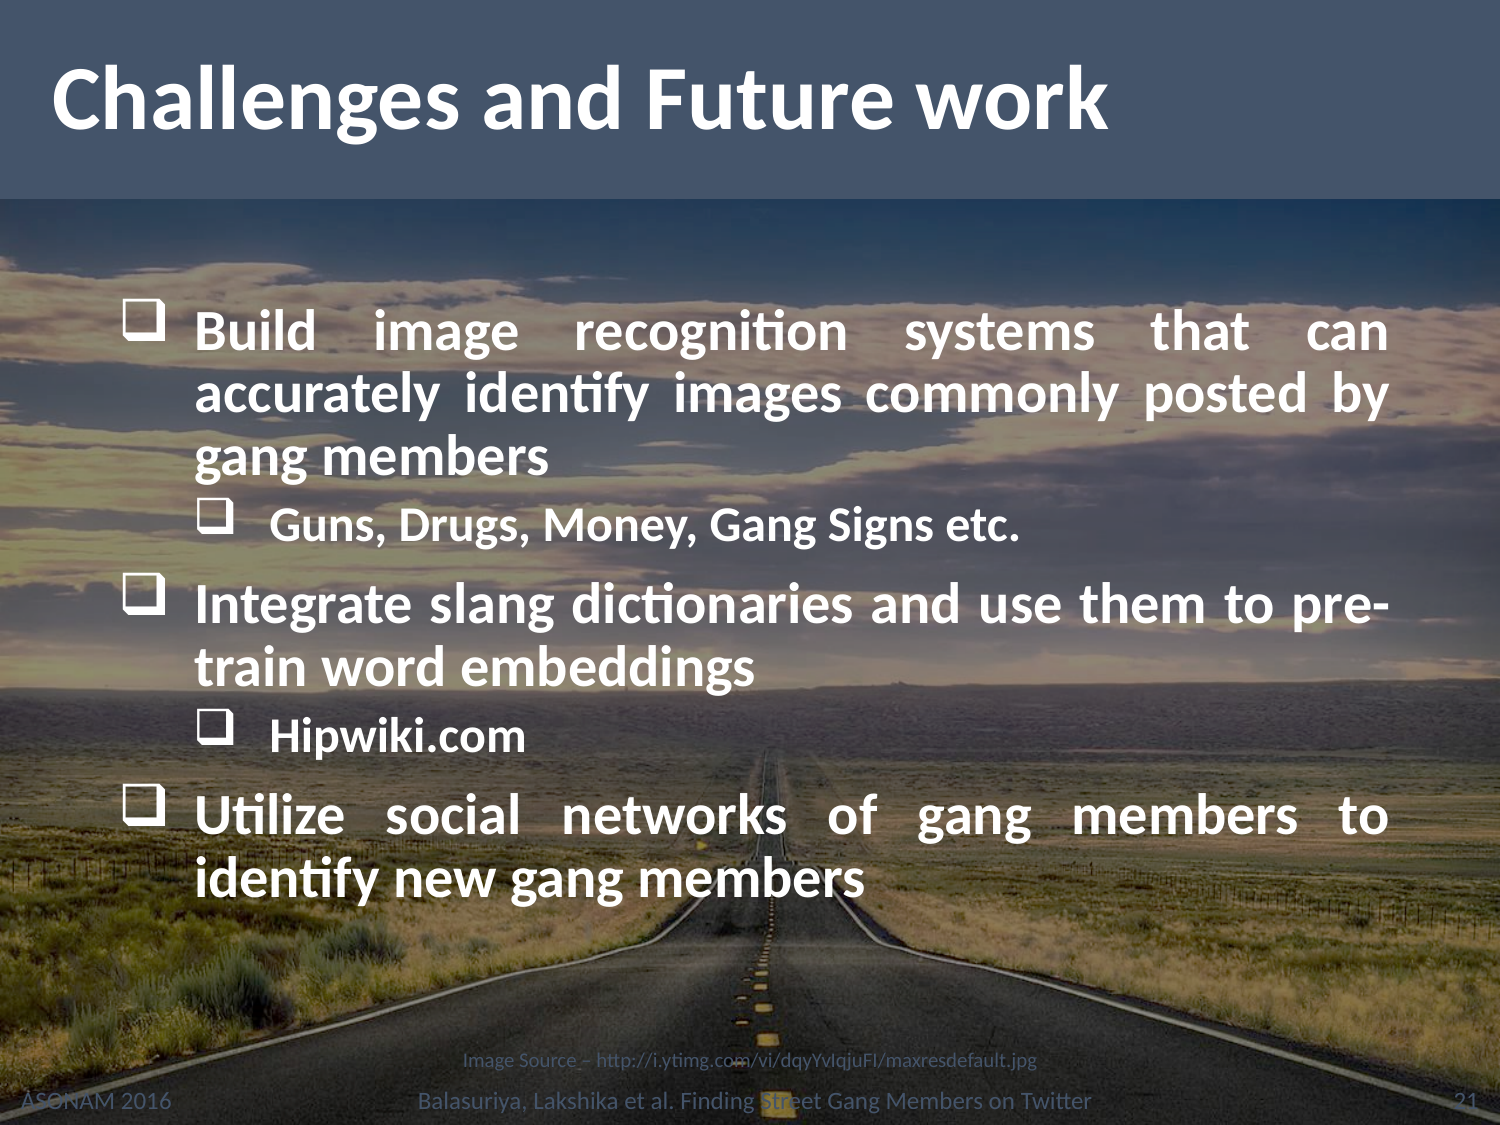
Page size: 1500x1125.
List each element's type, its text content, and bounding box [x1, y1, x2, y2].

title Challenges and Future work [0, 0, 1500, 198]
picture [0, 198, 1500, 1125]
